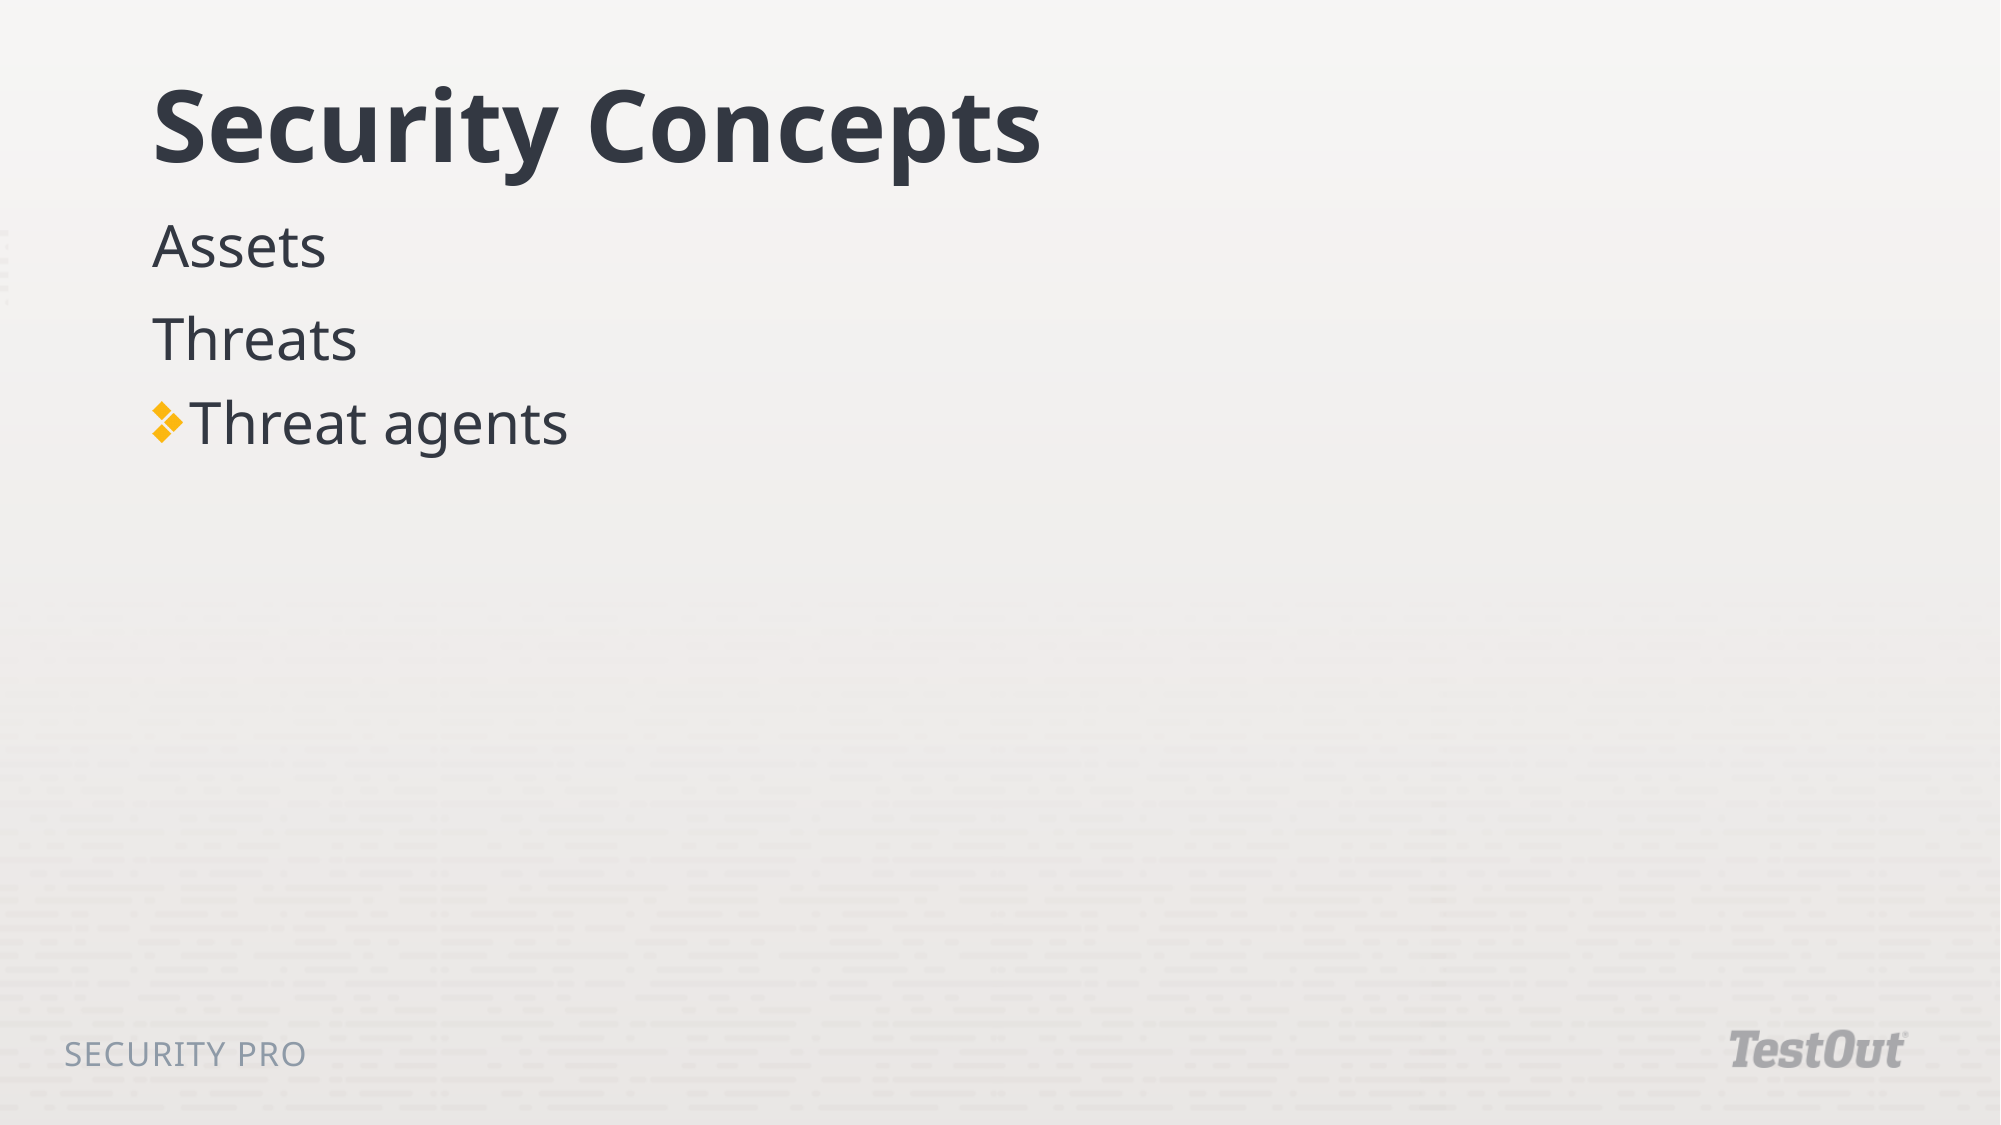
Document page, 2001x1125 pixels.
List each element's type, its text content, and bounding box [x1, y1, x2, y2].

title Security Concepts [137, 49, 1863, 210]
list Security Pro [64, 1032, 666, 1079]
picture [0, 0, 2001, 1125]
list Assets Threats Threat agents [137, 210, 1863, 1000]
